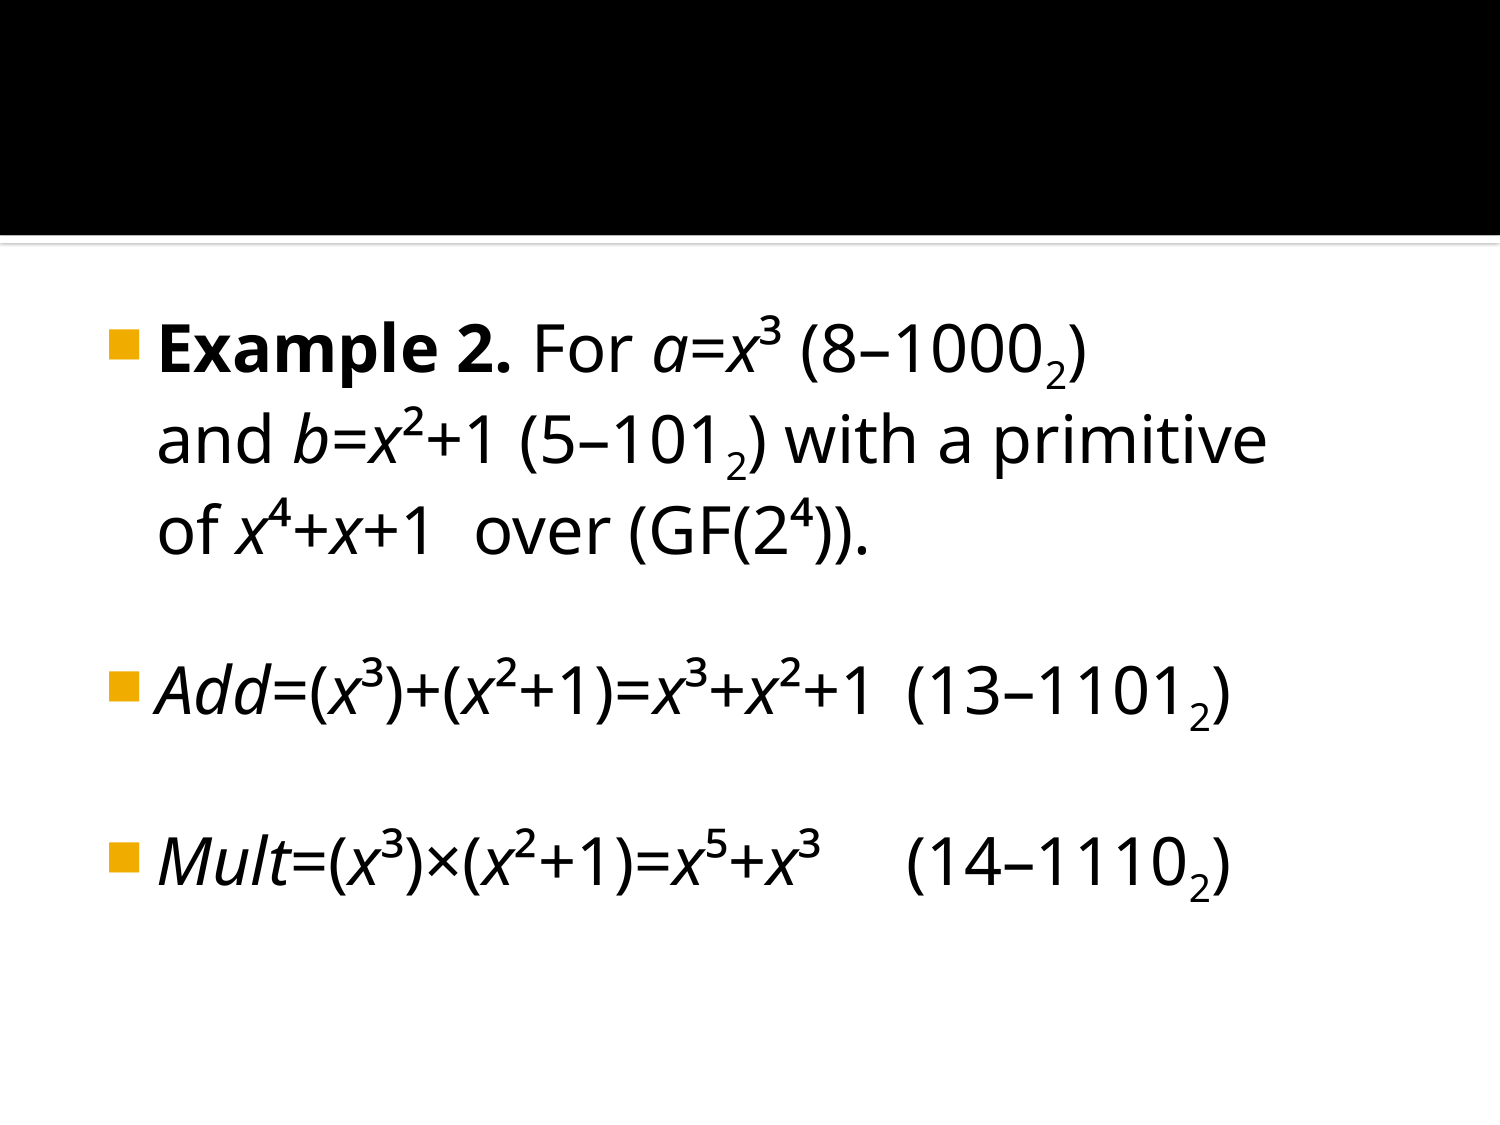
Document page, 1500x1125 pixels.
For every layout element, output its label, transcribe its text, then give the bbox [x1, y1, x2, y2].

list Example 2. For a=x³ (8–10002) and b=x²+1 (5–1012) with a primitive of x⁴+x+1 over (GF(2⁴)). Add=(x³)+(x²+1)=x³+x²+1 (13–11012) Mult=(x³)×(x²+1)=x⁵+x³ (14–11102) [75, 291, 1425, 1050]
